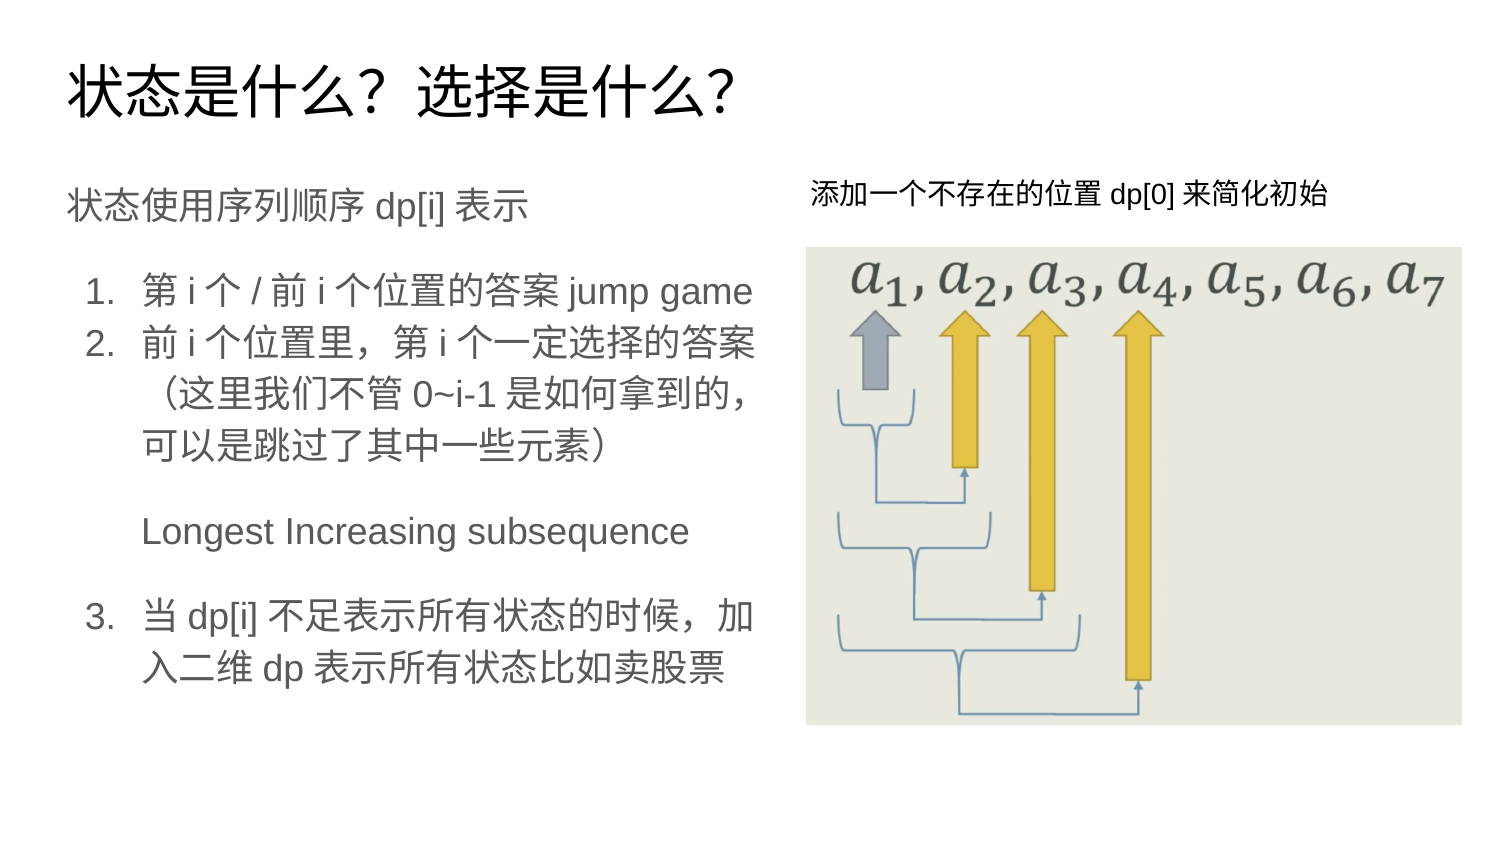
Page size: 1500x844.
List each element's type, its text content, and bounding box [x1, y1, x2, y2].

text_box 添加一个不存在的位置dp[0]来简化初始 [795, 159, 1443, 233]
list 状态使用序列顺序dp[i]表示 第i个/前i个位置的答案jump game 前i个位置里，第i个一定选择的答案（这里我们不管0~i-1是如何拿到的，可以是跳过了其中一些元素） Longest Increasing subsequence 当dp[i]不足表示所有状态的时候，加入二维dp表示所有状态比如卖股票 [51, 159, 791, 774]
picture [805, 246, 1463, 725]
title 状态是什么？选择是什么？ [51, 40, 1449, 135]
